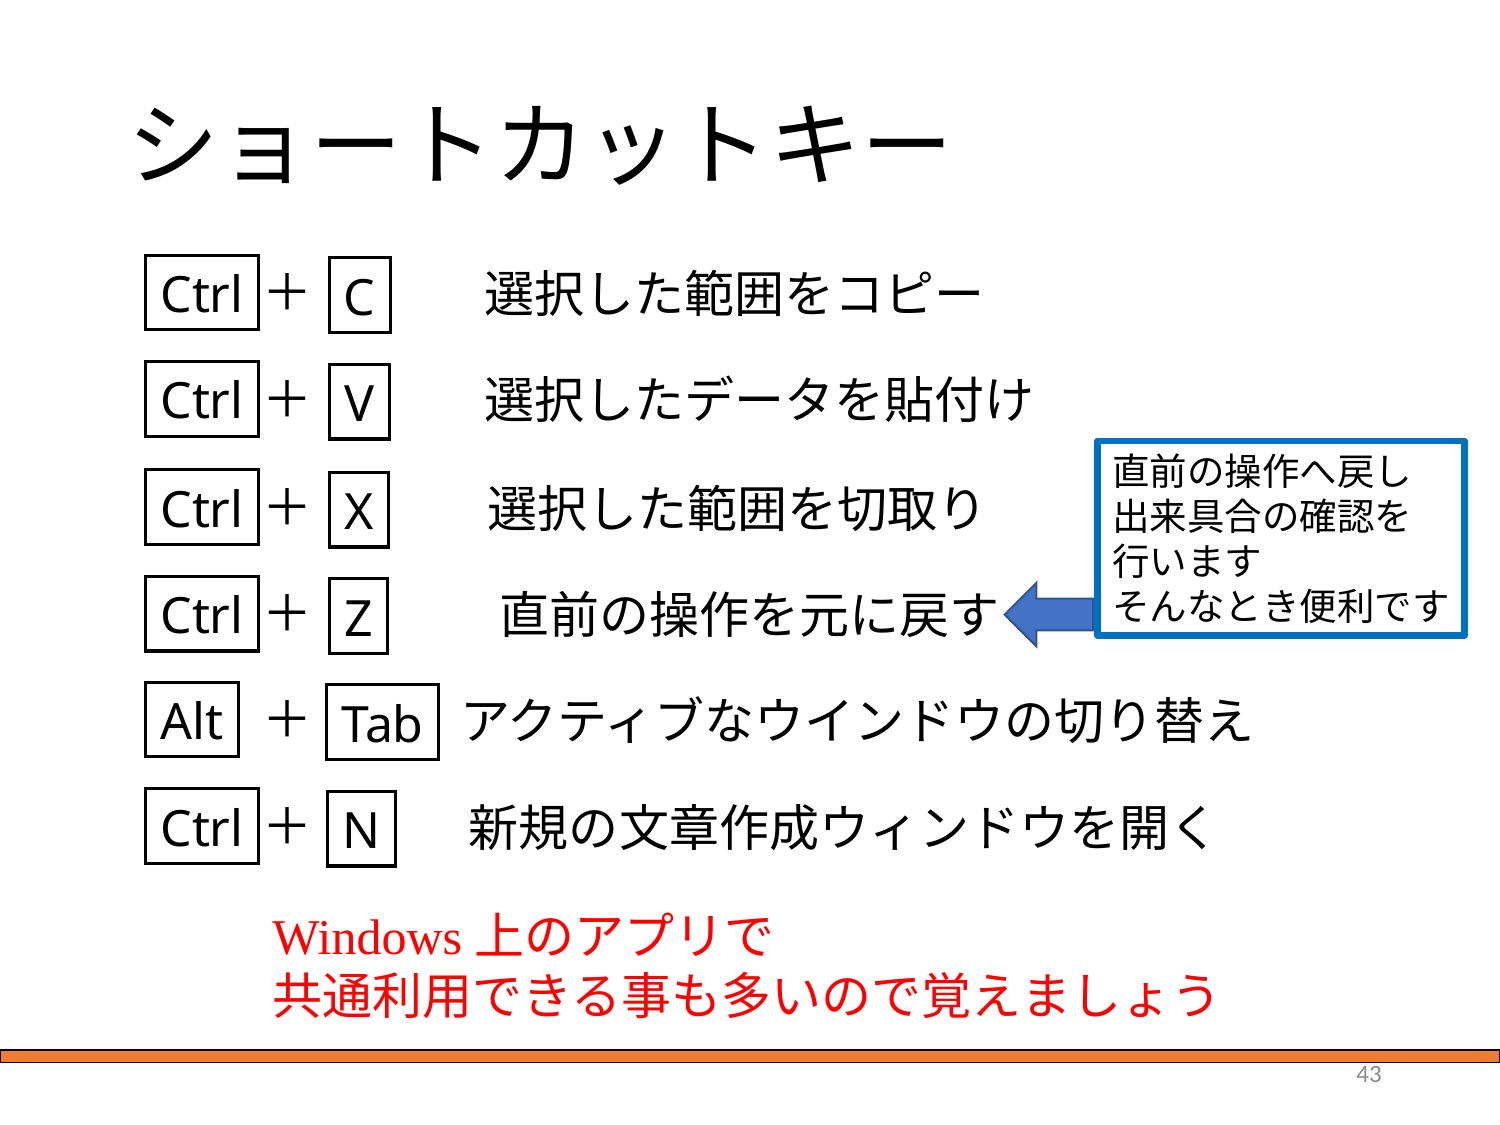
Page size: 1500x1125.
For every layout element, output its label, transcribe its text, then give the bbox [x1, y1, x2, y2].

text_box [0, 1049, 1059, 1063]
text_box Ctrl [145, 576, 259, 651]
text_box Ctrl [145, 788, 259, 864]
text_box Tab [326, 684, 439, 760]
text_box Ctrl [145, 469, 259, 545]
text_box 直前の操作を元に戻す [484, 576, 1014, 651]
text_box 直前の操作へ戻し 出来具合の確認を 行います そんなとき便利です [1097, 440, 1465, 636]
text_box ＋ [248, 574, 328, 649]
text_box C [329, 257, 391, 333]
text_box Z [329, 578, 388, 654]
text_box Ctrl [145, 361, 259, 437]
text_box ＋ [248, 253, 328, 328]
text_box Windows上のアプリで 共通利用できる事も多いので覚えましょう [257, 896, 1237, 1032]
text_box 選択した範囲を切取り [472, 469, 1003, 545]
text_box Ctrl [145, 255, 259, 330]
text_box X [329, 472, 389, 548]
text_box [1003, 580, 1095, 649]
text_box アクティブなウインドウの切り替え [445, 682, 1270, 757]
text_box 選択したデータを貼付け [470, 361, 1050, 437]
slide_number 43 [1059, 1042, 1397, 1103]
text_box 選択した範囲をコピー [469, 255, 1000, 330]
text_box [1397, 1049, 1500, 1063]
title ショートカットキー [112, 54, 1388, 243]
text_box ＋ [248, 467, 328, 543]
text_box 新規の文章作成ウィンドウを開く [454, 788, 1234, 864]
text_box ＋ [248, 786, 328, 862]
text_box N [327, 791, 396, 867]
text_box V [329, 364, 390, 439]
text_box ＋ [248, 359, 328, 435]
text_box ＋ [248, 680, 328, 755]
text_box Alt [145, 682, 239, 757]
